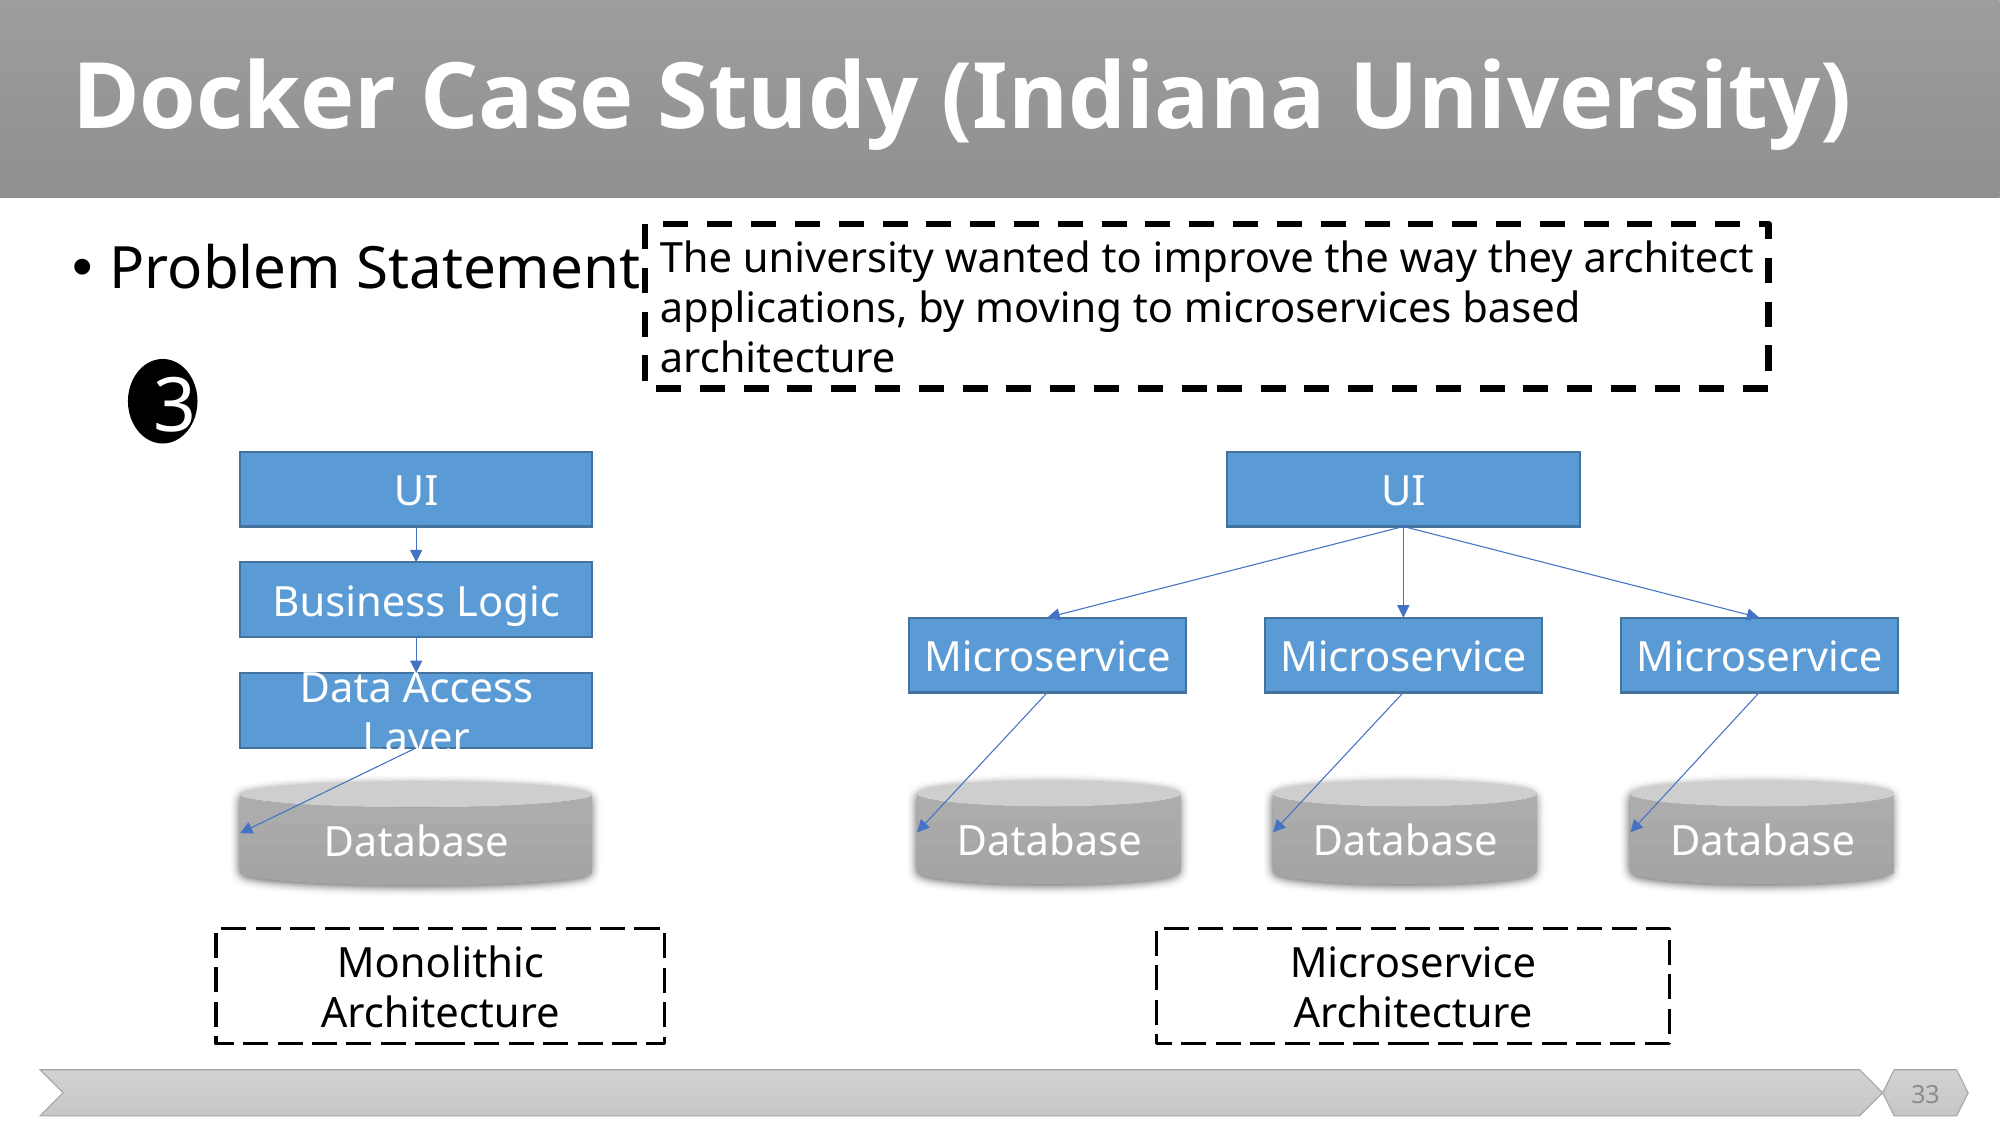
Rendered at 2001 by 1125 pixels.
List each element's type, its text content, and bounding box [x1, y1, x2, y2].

text_box Data Access Layer [239, 672, 593, 749]
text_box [1759, 692, 1763, 781]
text_box Business Logic [239, 561, 593, 638]
text_box UI [1226, 451, 1581, 526]
text_box Microservice [1264, 618, 1543, 694]
text_box Microservice [1620, 617, 1899, 694]
text_box Microservice Architecture [1156, 928, 1670, 1044]
text_box Database [1272, 780, 1538, 885]
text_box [1047, 526, 1403, 618]
slide_number 33 [1882, 1065, 1969, 1125]
text_box Database [240, 781, 593, 885]
text_box Monolithic Architecture [216, 928, 665, 1044]
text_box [1403, 526, 1760, 618]
text_box UI [239, 451, 593, 528]
list Problem Statement [56, 230, 1969, 1010]
text_box 3 [127, 358, 198, 444]
title Docker Case Study (Indiana University) [56, 0, 1969, 199]
text_box Database [917, 780, 1182, 885]
text_box The university wanted to improve the way they architect applications, by moving to microservices based architecture [645, 223, 1769, 389]
text_box Database [1630, 780, 1895, 885]
text_box Microservice [908, 617, 1187, 694]
